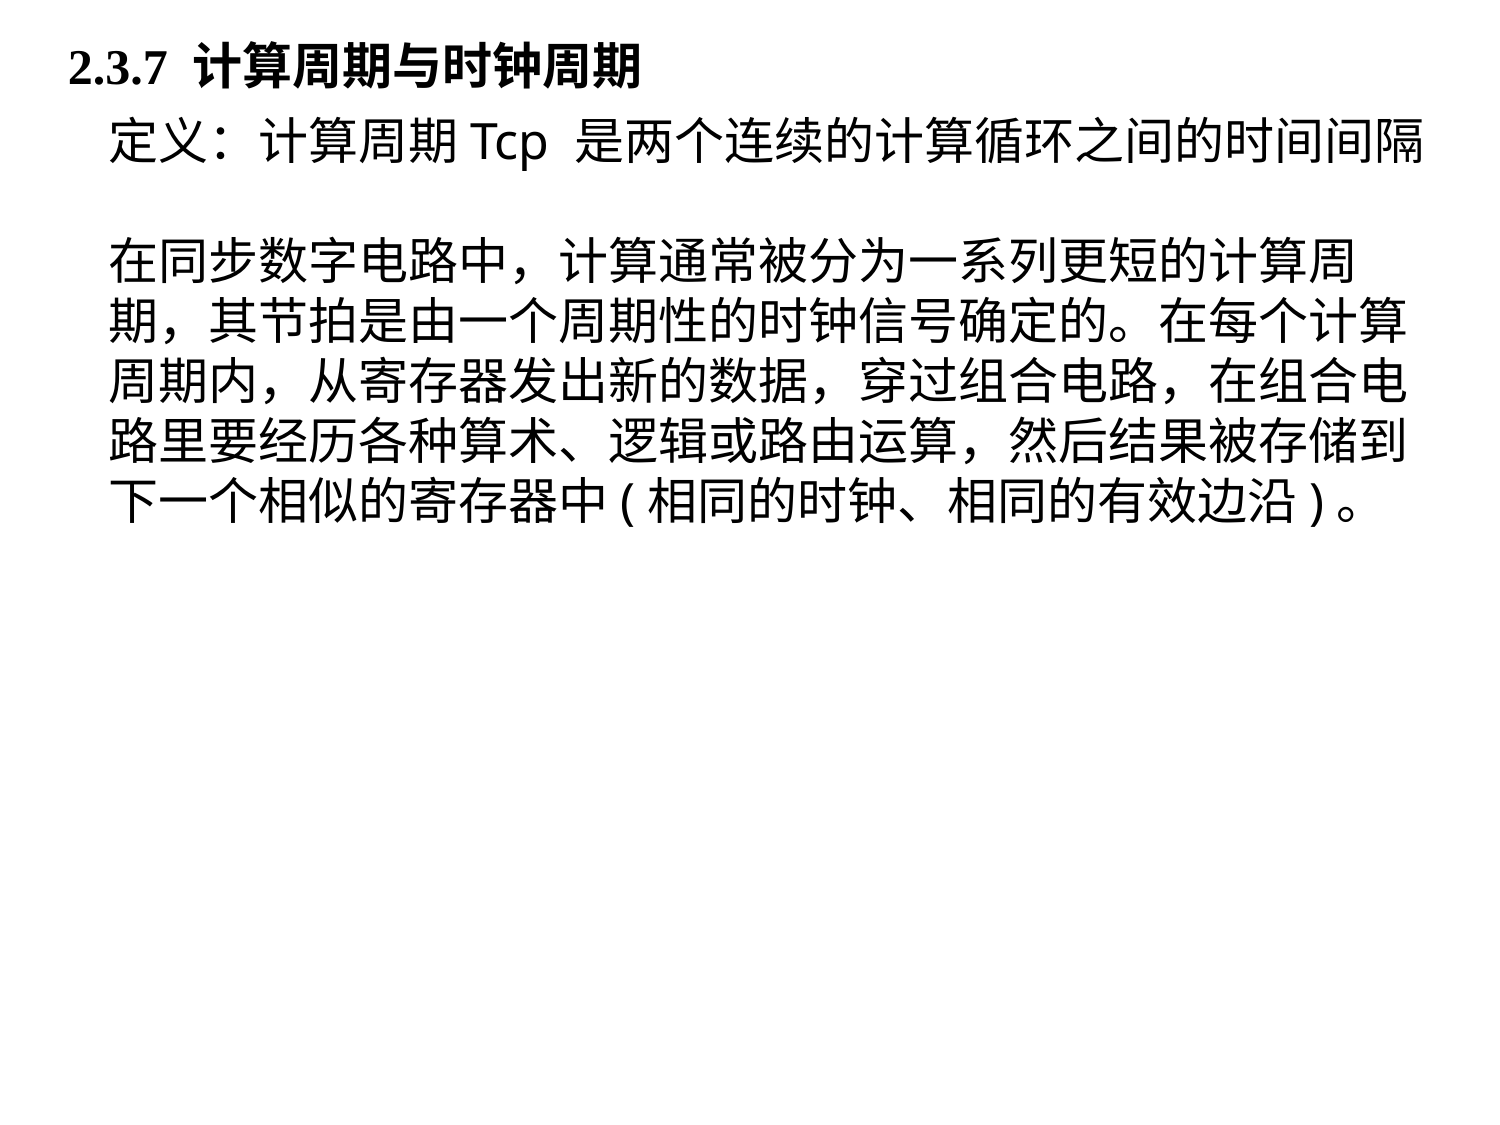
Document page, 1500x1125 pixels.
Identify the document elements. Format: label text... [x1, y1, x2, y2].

text_box 定义：计算周期Tcp 是两个连续的计算循环之间的时间间隔 在同步数字电路中，计算通常被分为一系列更短的计算周期，其节拍是由一个周期性的时钟信号确定的。在每个计算周期内，从寄存器发出新的数据，穿过组合电路，在组合电路里要经历各种算术、逻辑或路由运算，然后结果被存储到下一个相似的寄存器中(相同的时钟、相同的有效边沿)。 [41, 102, 1447, 658]
text_box 2.3.7 计算周期与时钟周期 [53, 26, 1220, 102]
